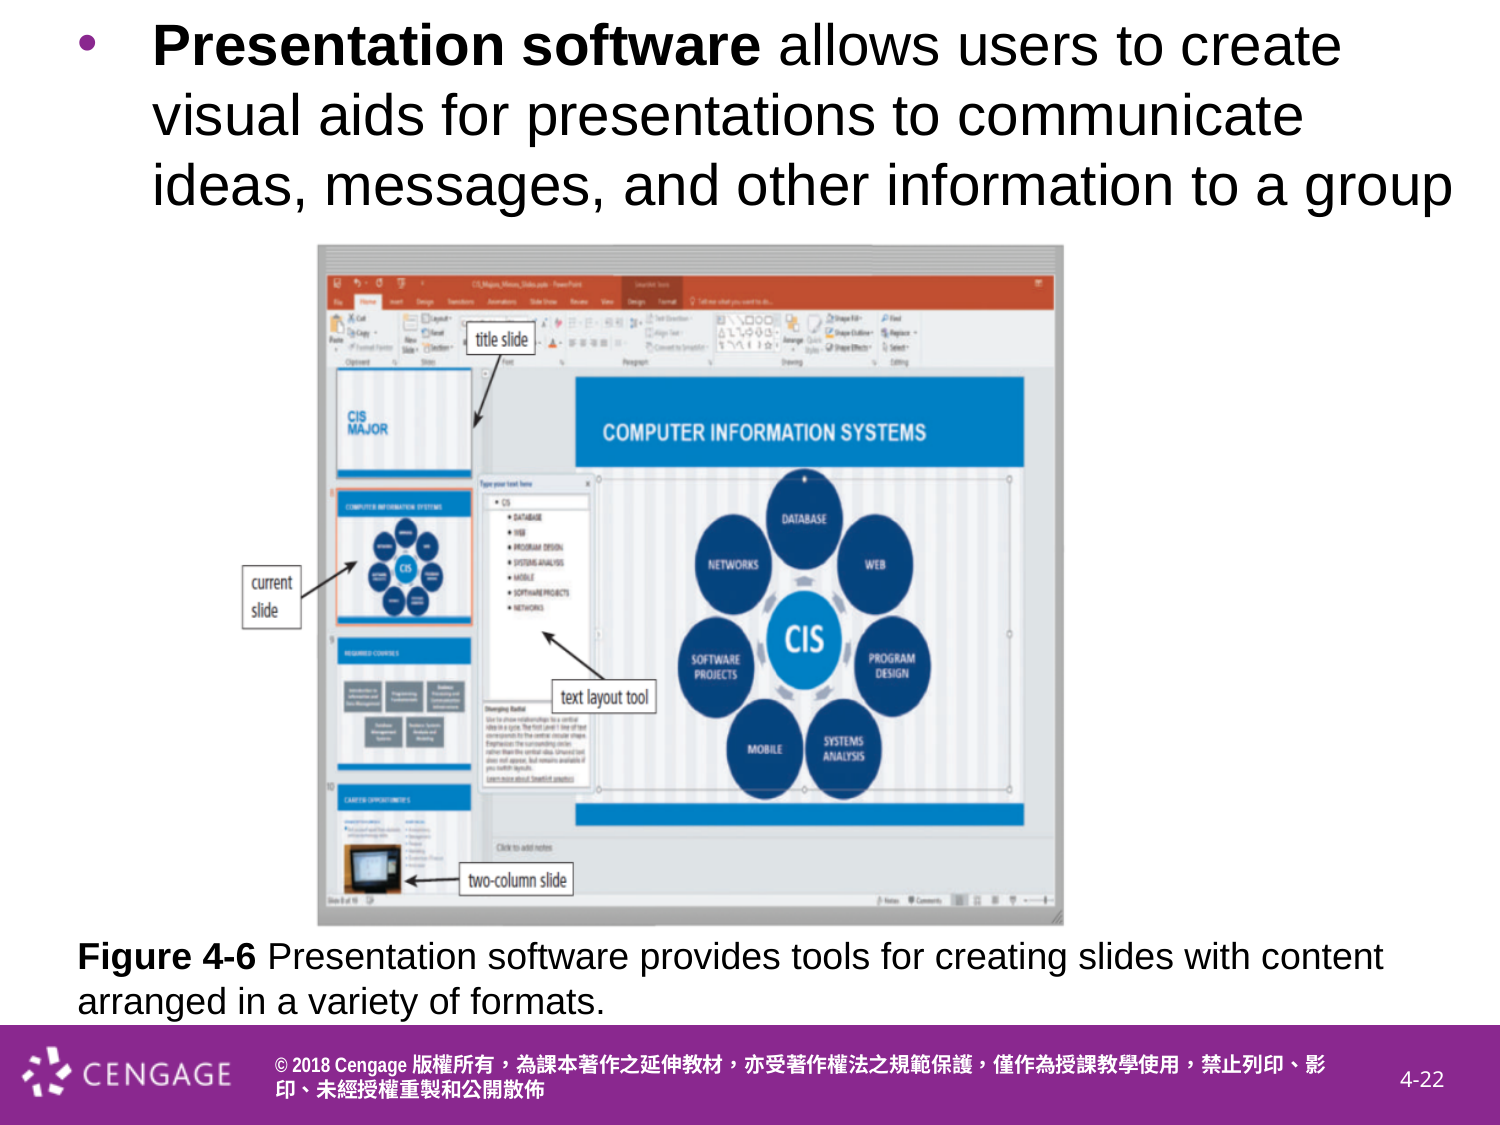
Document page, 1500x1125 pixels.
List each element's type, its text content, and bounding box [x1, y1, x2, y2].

picture [226, 224, 1076, 949]
list Presentation software allows users to create visual aids for presentations to communicate ideas, messages, and other information to a group [62, 0, 1472, 213]
picture [12, 1037, 236, 1105]
list Figure 4-6 Presentation software provides tools for creating slides with content arranged in a variety of formats. [62, 924, 1450, 1038]
